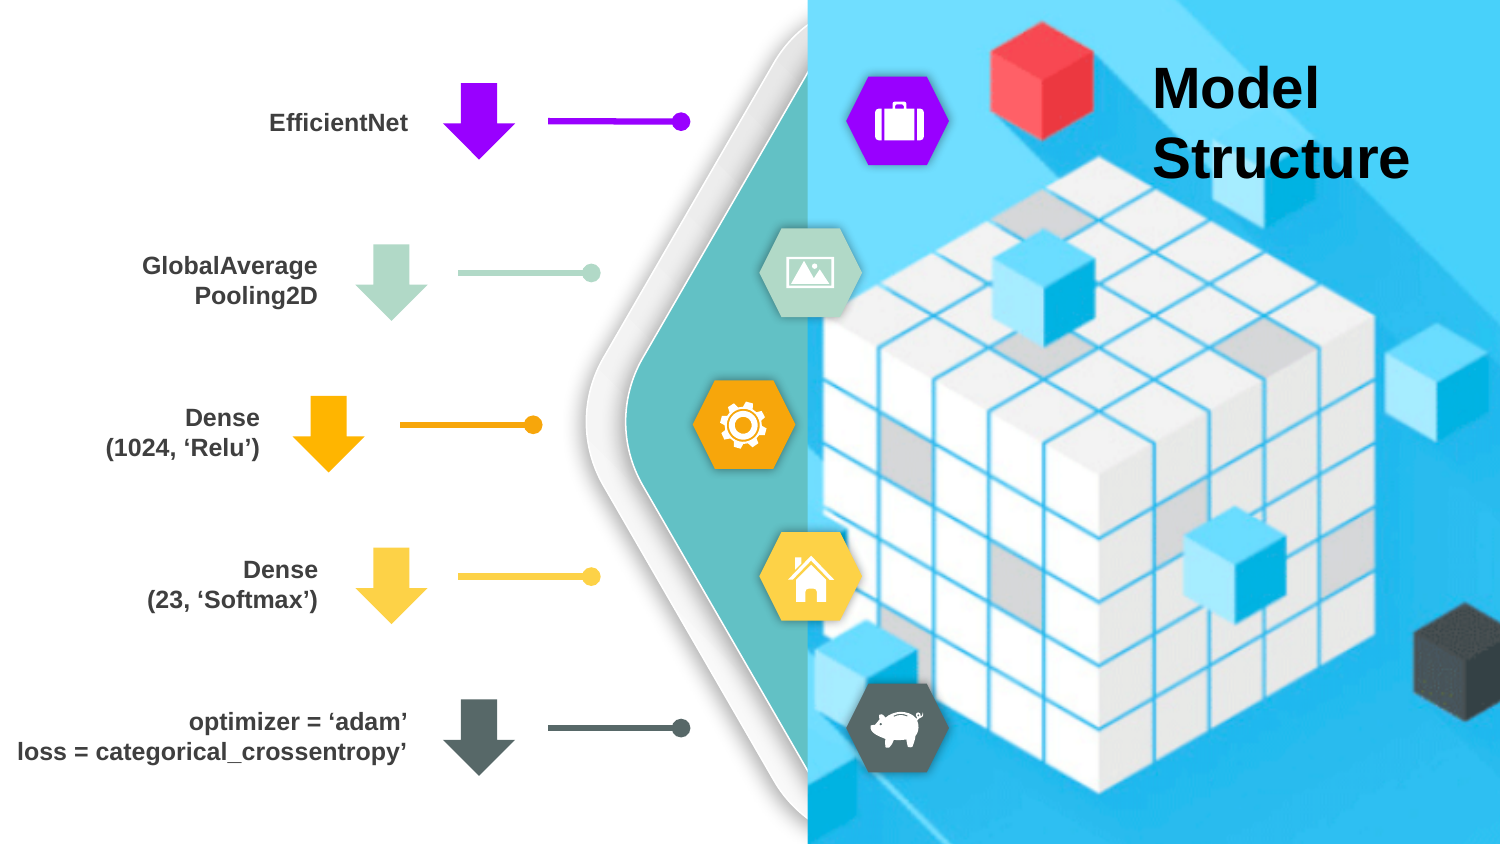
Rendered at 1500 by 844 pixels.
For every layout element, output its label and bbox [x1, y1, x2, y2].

text_box [460, 83, 498, 90]
text_box [0, 699, 682, 773]
text_box [318, 462, 340, 473]
text_box [692, 380, 796, 469]
picture [807, 0, 1500, 844]
text_box [786, 256, 802, 289]
text_box [720, 401, 767, 449]
text_box [759, 228, 802, 318]
text_box [759, 532, 802, 621]
text_box [380, 310, 403, 321]
text_box [126, 243, 592, 302]
text_box [117, 547, 592, 606]
text_box [381, 614, 402, 625]
text_box [234, 92, 682, 151]
text_box [787, 557, 802, 602]
text_box [86, 395, 534, 454]
